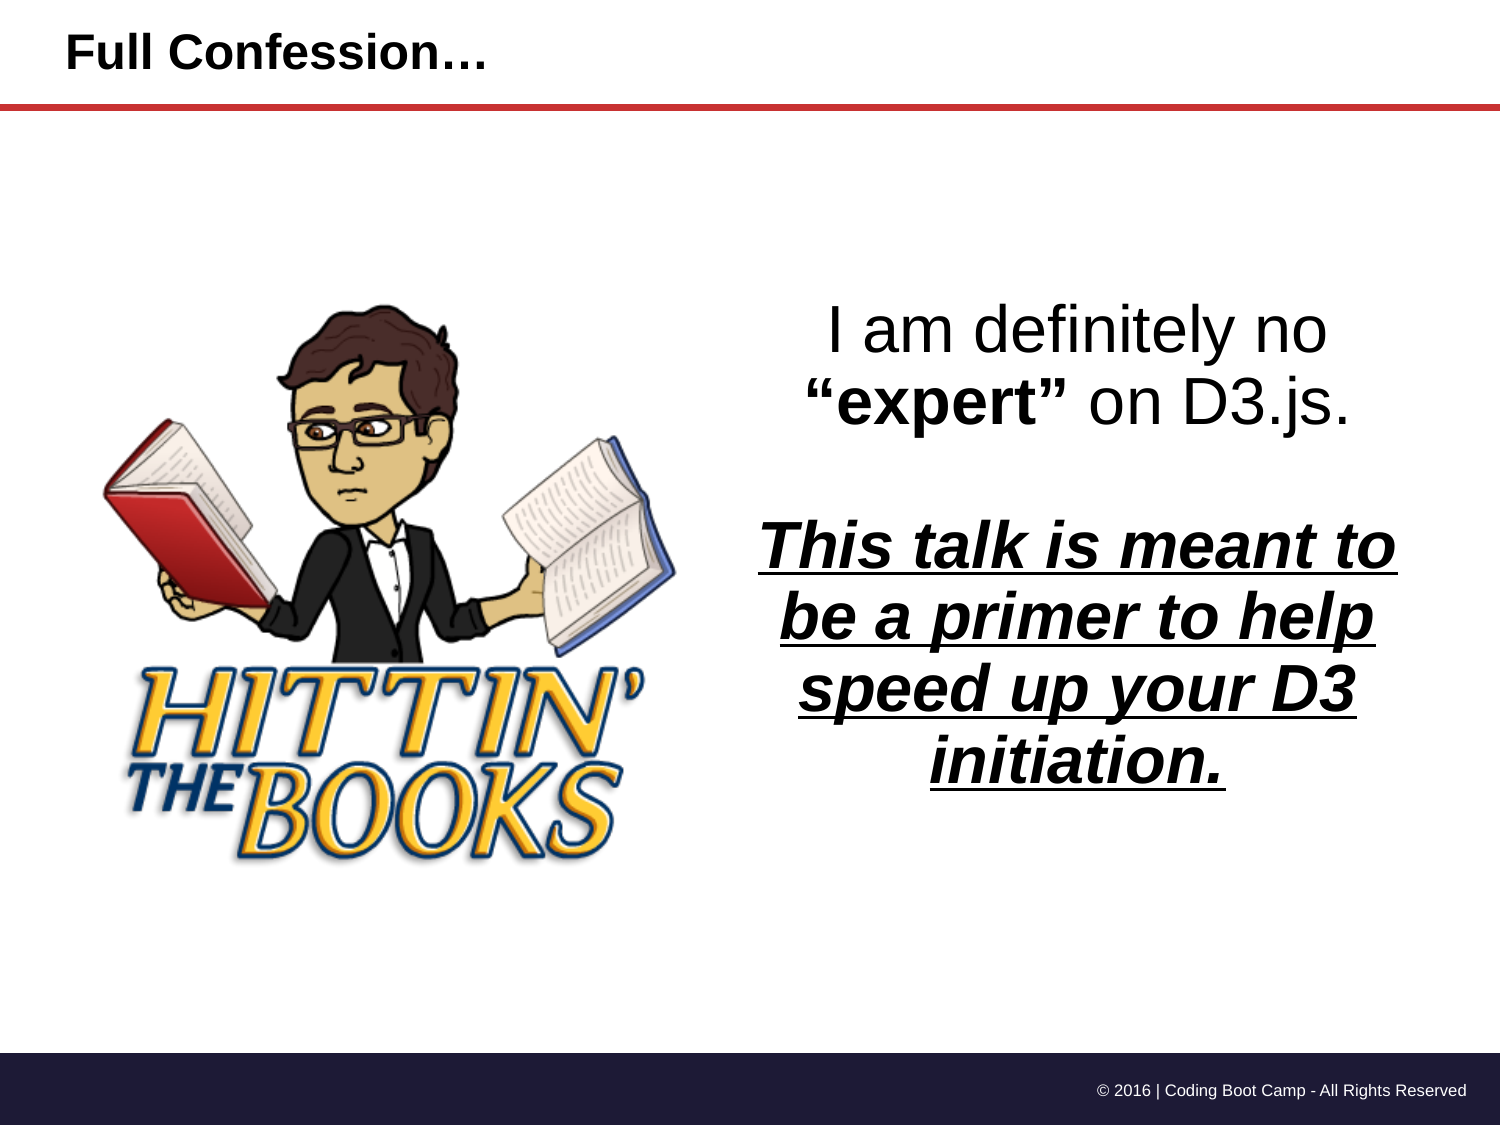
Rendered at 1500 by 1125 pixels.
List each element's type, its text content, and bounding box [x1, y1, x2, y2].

title Full Confession… [50, 0, 948, 108]
text_box I am definitely no “expert” on D3.js. This talk is meant to be a primer to help speed up your D3 initiation. [697, 287, 1456, 825]
picture [74, 251, 697, 874]
